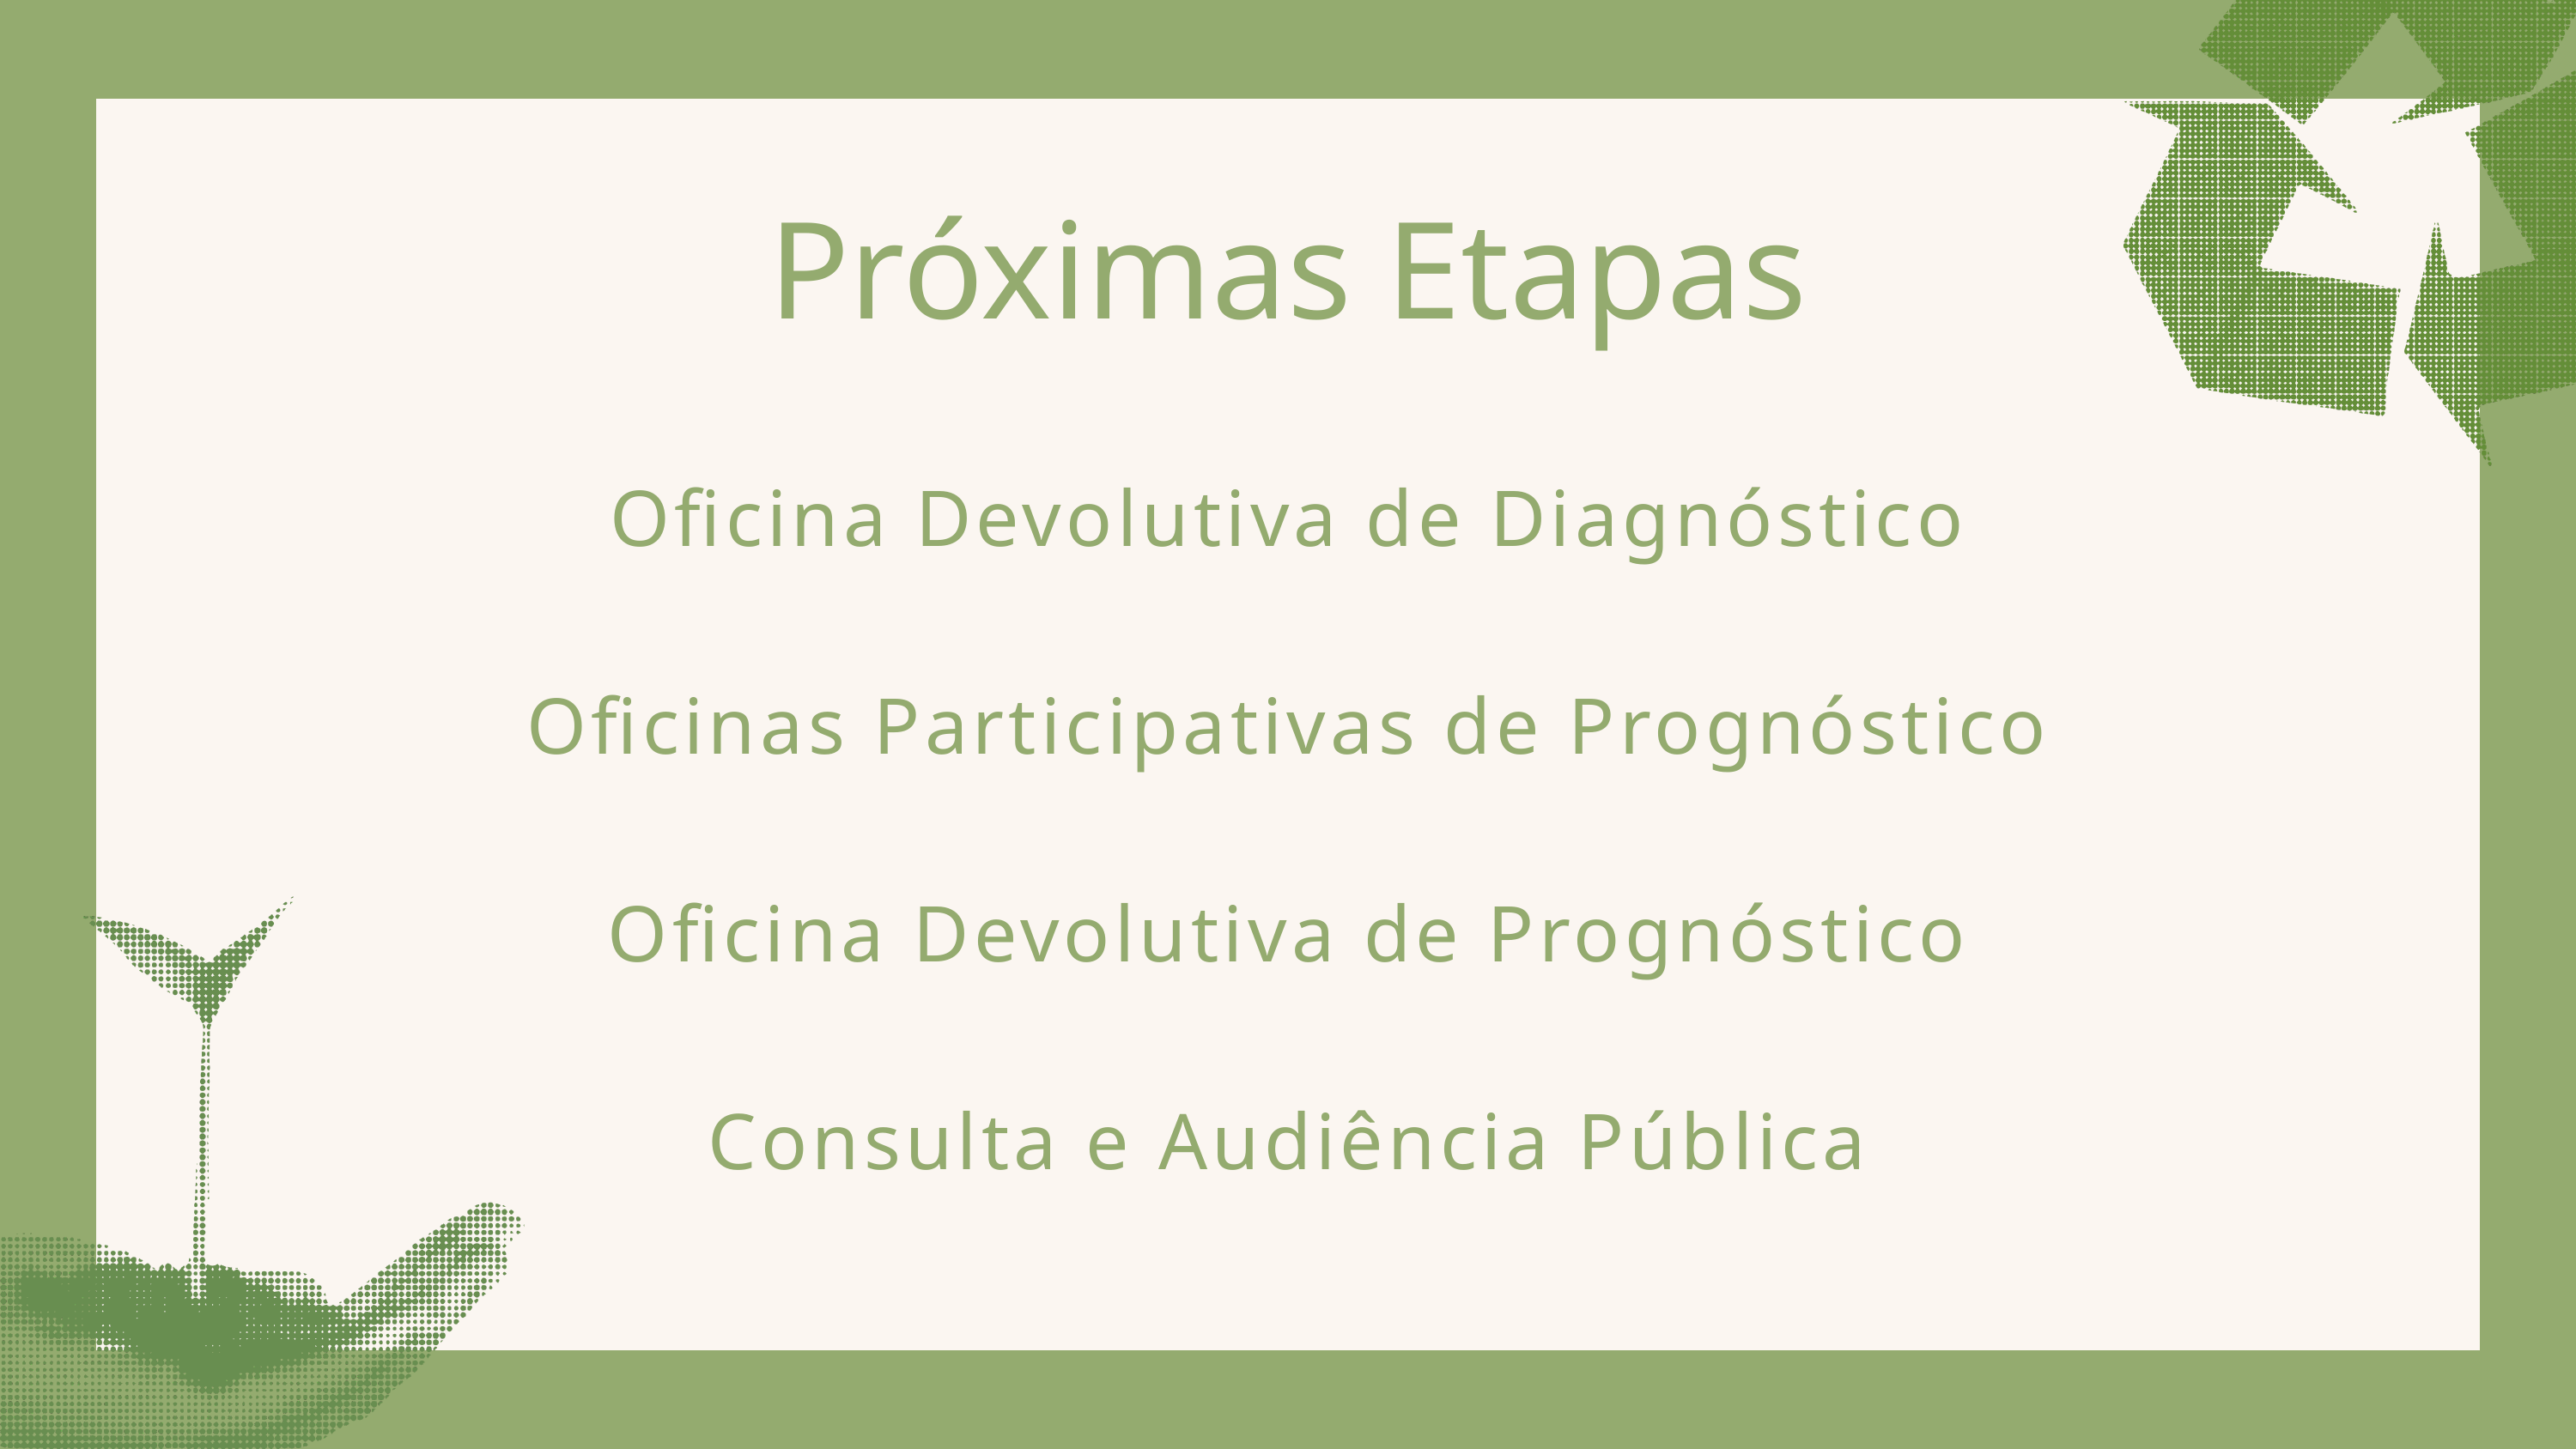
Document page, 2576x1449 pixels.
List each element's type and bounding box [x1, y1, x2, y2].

text_box [2123, 0, 2576, 466]
text_box [0, 896, 525, 1449]
text_box [95, 98, 2481, 1351]
